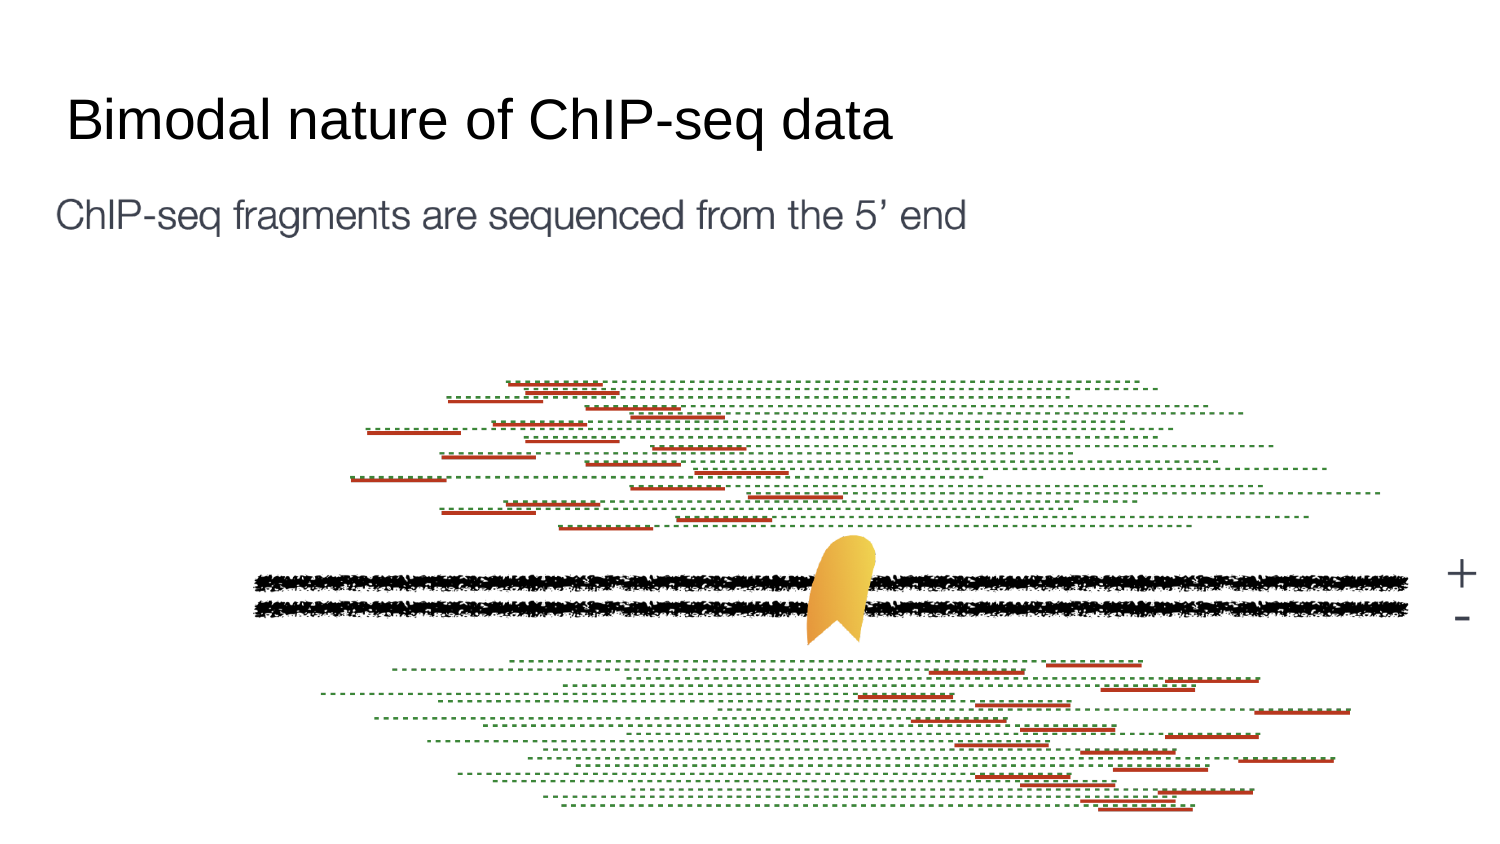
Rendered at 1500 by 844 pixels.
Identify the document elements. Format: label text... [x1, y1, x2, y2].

picture [50, 184, 1486, 812]
title Bimodal nature of ChIP-seq data [51, 72, 1449, 167]
